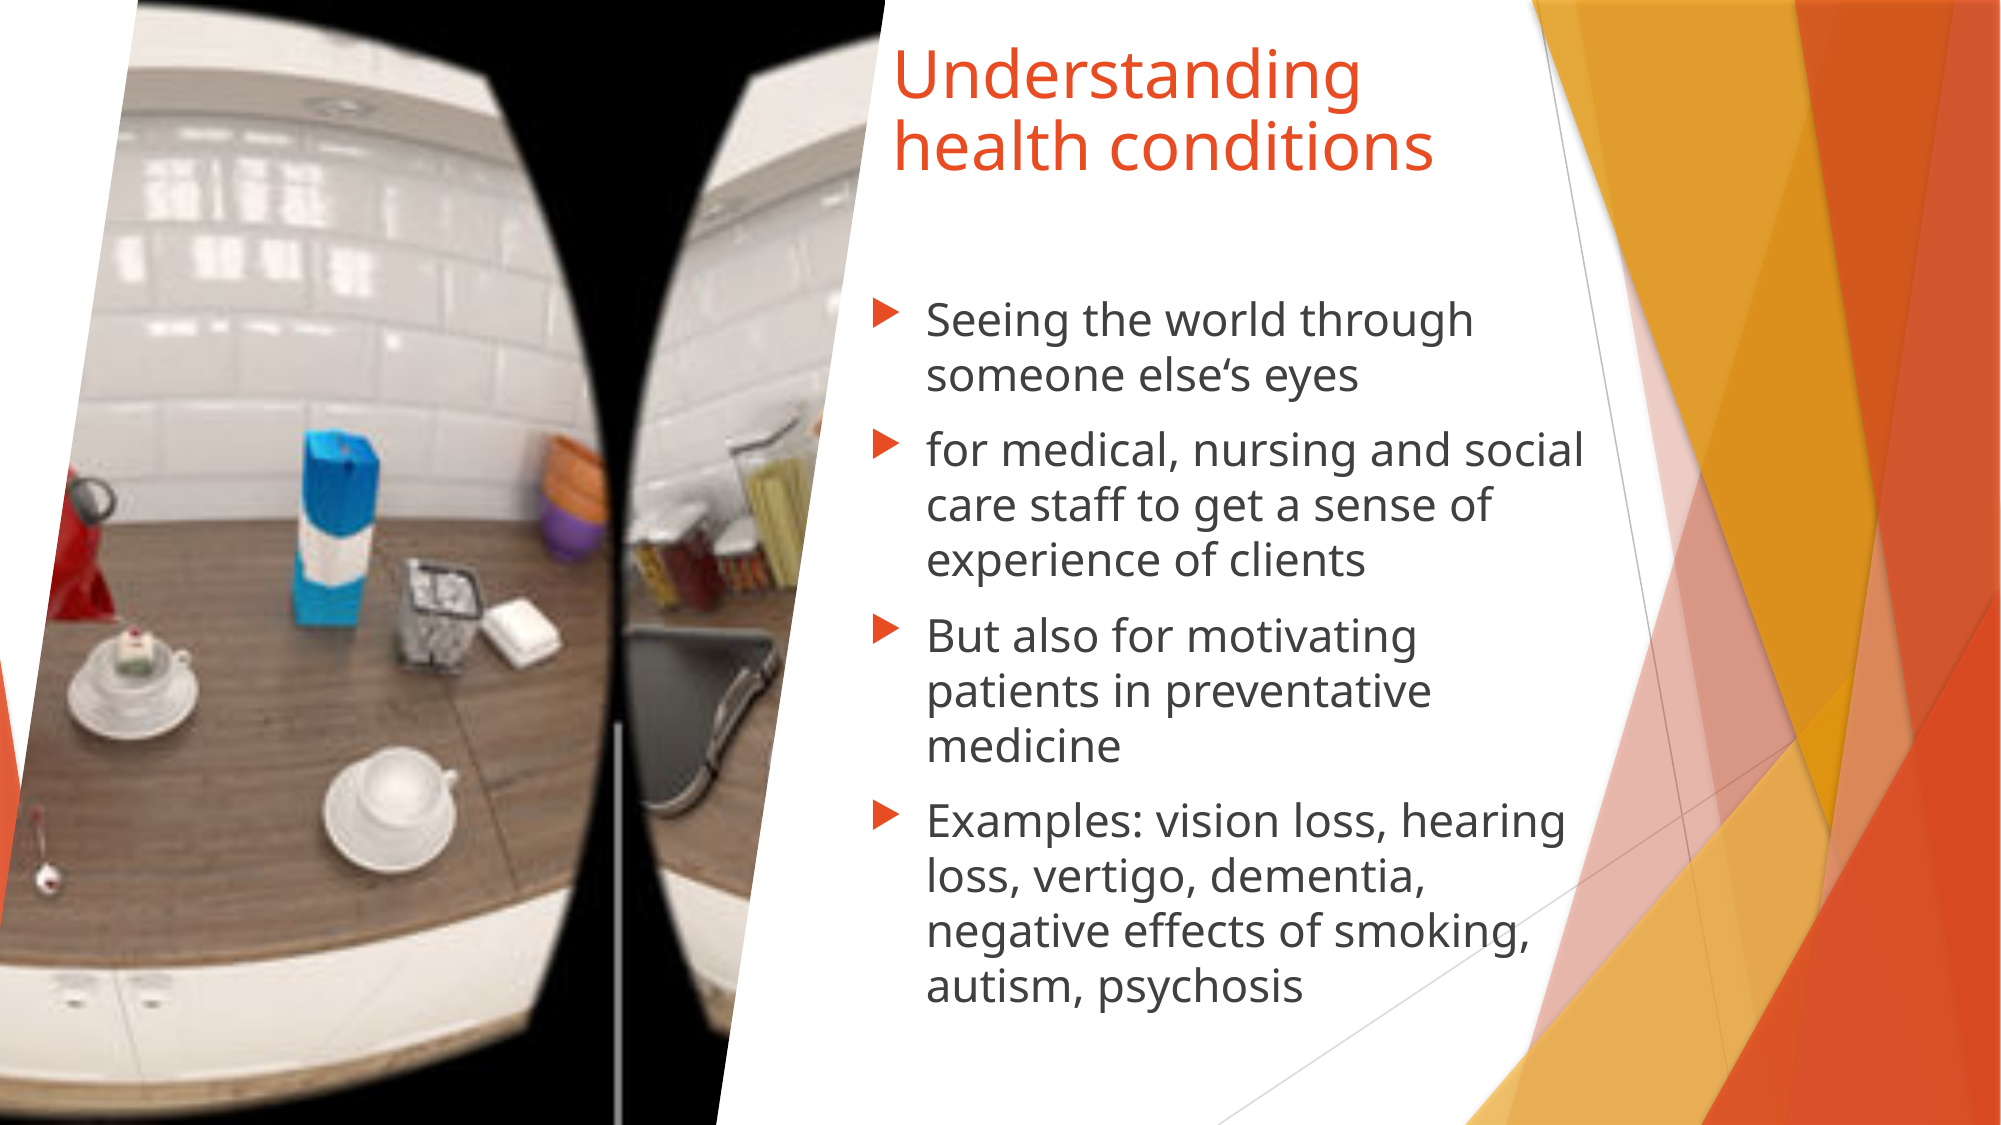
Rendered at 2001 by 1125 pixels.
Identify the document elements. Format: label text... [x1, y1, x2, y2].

picture [0, 0, 886, 1125]
list Seeing the world through someone else‘s eyes for medical, nursing and social care staff to get a sense of experience of clients But also for motivating patients in preventative medicine Examples: vision loss, hearing loss, vertigo, dementia, negative effects of smoking, autism, psychosis [890, 282, 1609, 1062]
title Understanding health conditions [890, 33, 1574, 250]
